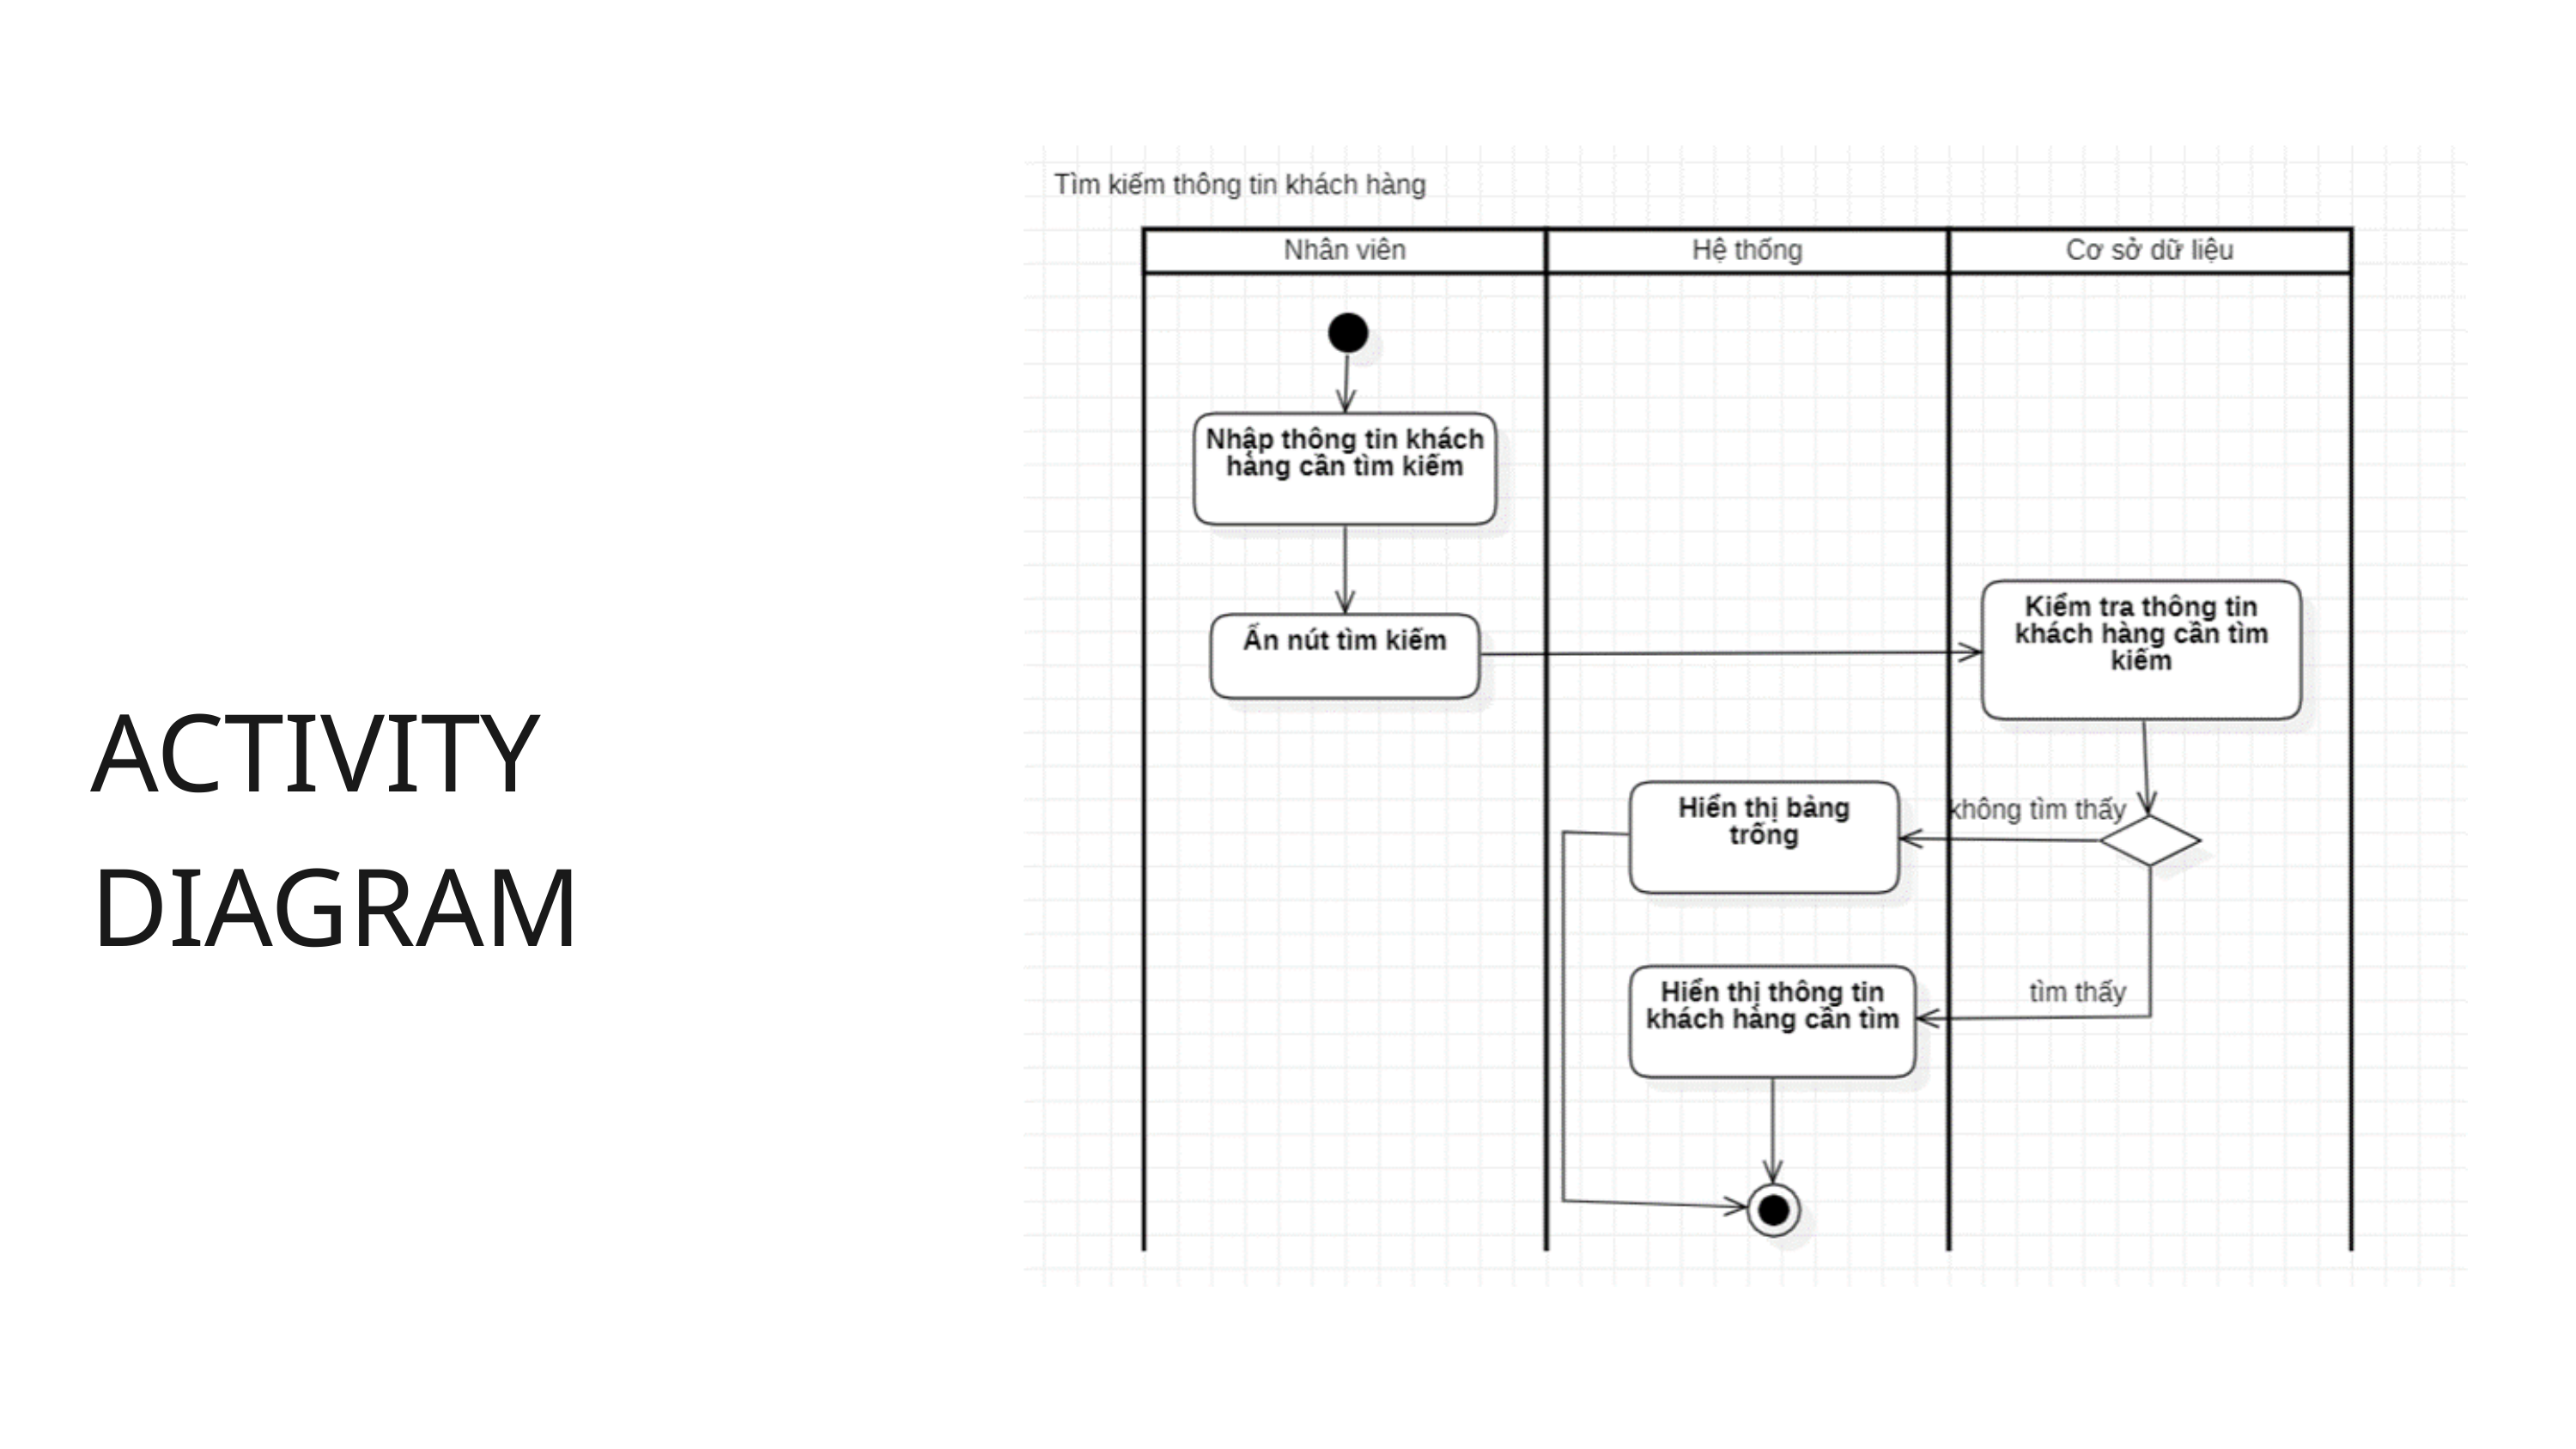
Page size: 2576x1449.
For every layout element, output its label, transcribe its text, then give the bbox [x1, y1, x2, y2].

picture [1024, 144, 2468, 1288]
text_box ACTIVITY DIAGRAM [90, 658, 933, 968]
